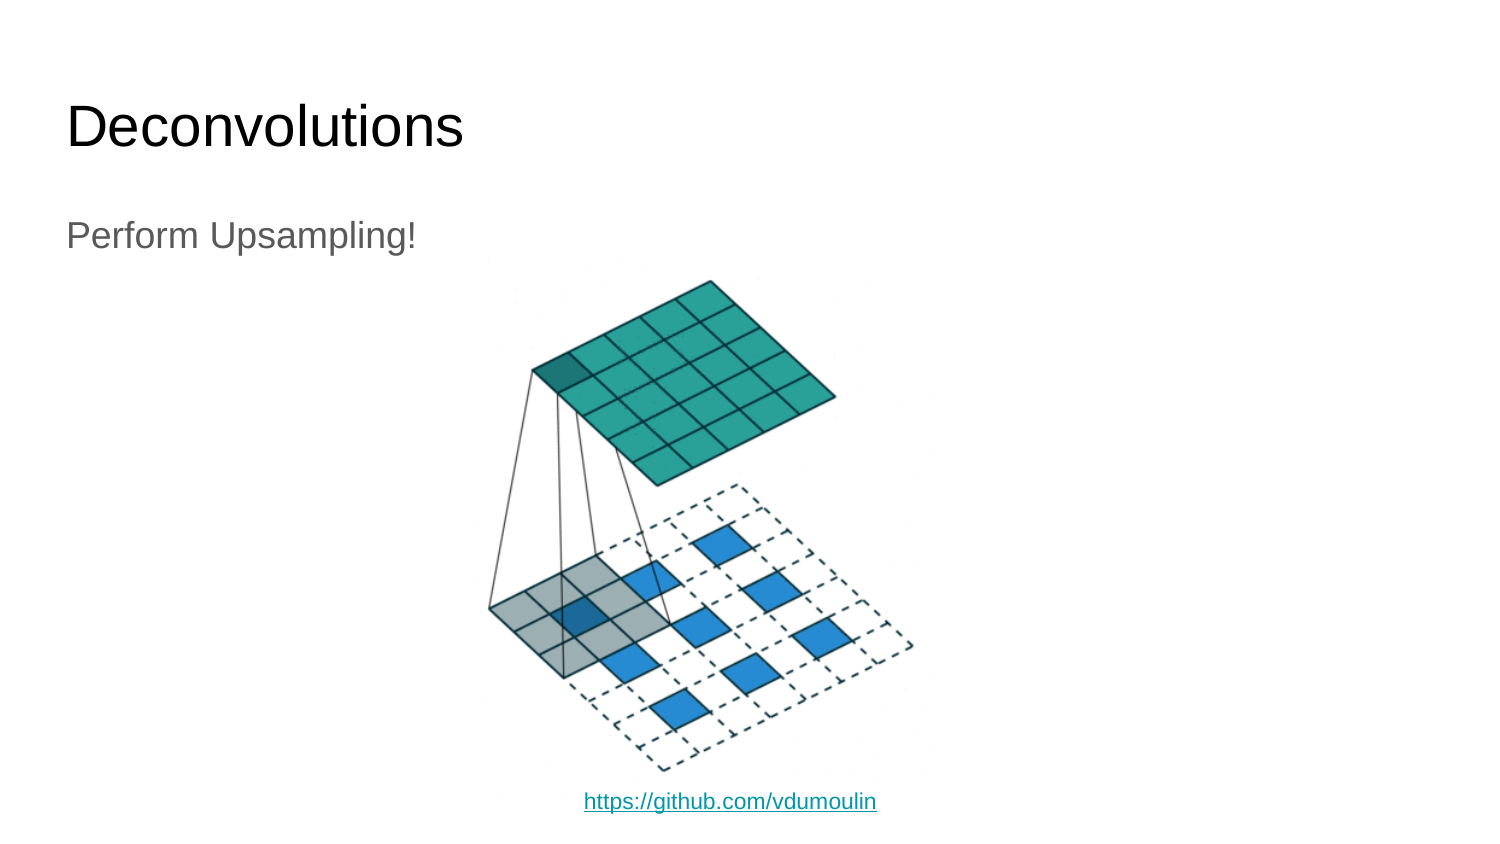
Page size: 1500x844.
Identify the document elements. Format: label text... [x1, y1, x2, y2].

text_box https://github.com/vdumoulin [568, 804, 897, 823]
list Perform Upsampling! [51, 189, 1449, 750]
picture [463, 255, 940, 797]
title Deconvolutions [51, 72, 1449, 167]
